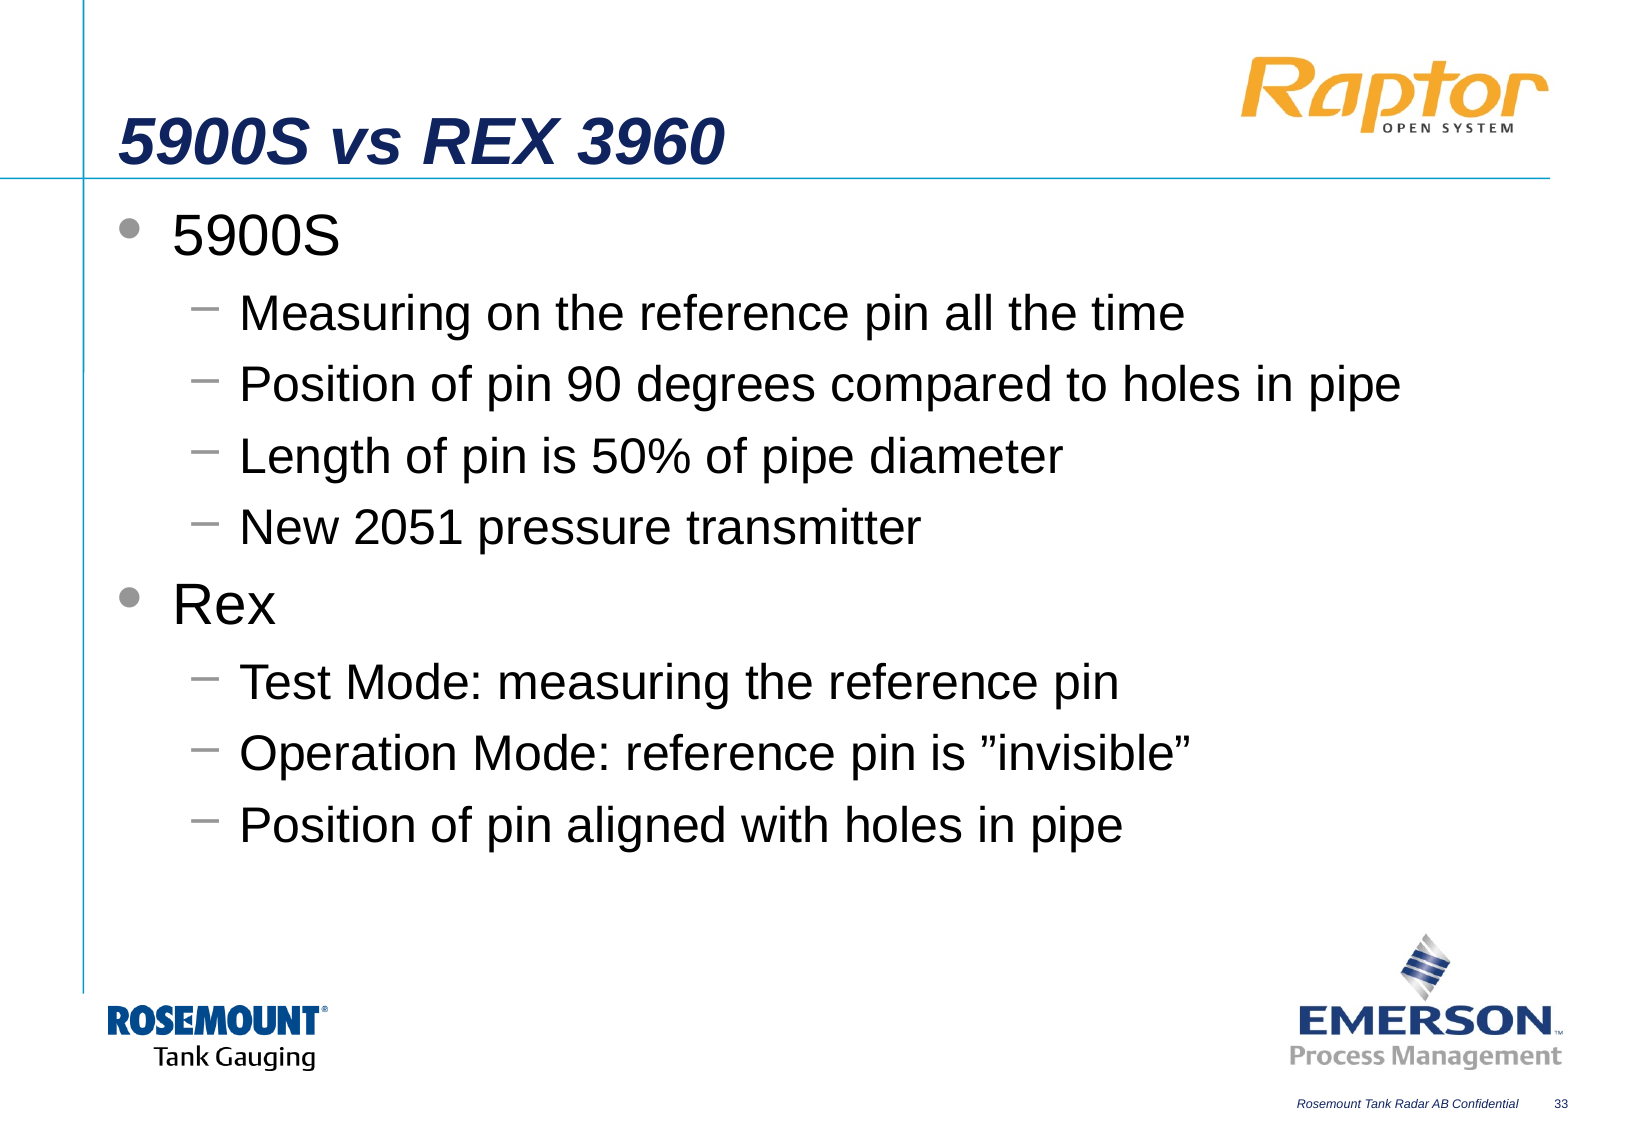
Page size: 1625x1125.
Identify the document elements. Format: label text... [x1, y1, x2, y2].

picture [1234, 54, 1555, 135]
picture [1271, 944, 1582, 1098]
title 5900S vs REX 3960 [103, 66, 1454, 186]
slide_number 33 [1529, 1095, 1569, 1109]
list 5900S Measuring on the reference pin all the time Position of pin 90 degrees compared to holes in pipe Length of pin is 50% of pipe diameter New 2051 pressure transmitter Rex Test Mode: measuring the reference pin Operation Mode: reference pin is ”invisible” Position of pin aligned with holes in pipe [101, 197, 1585, 944]
picture [108, 1005, 328, 1071]
